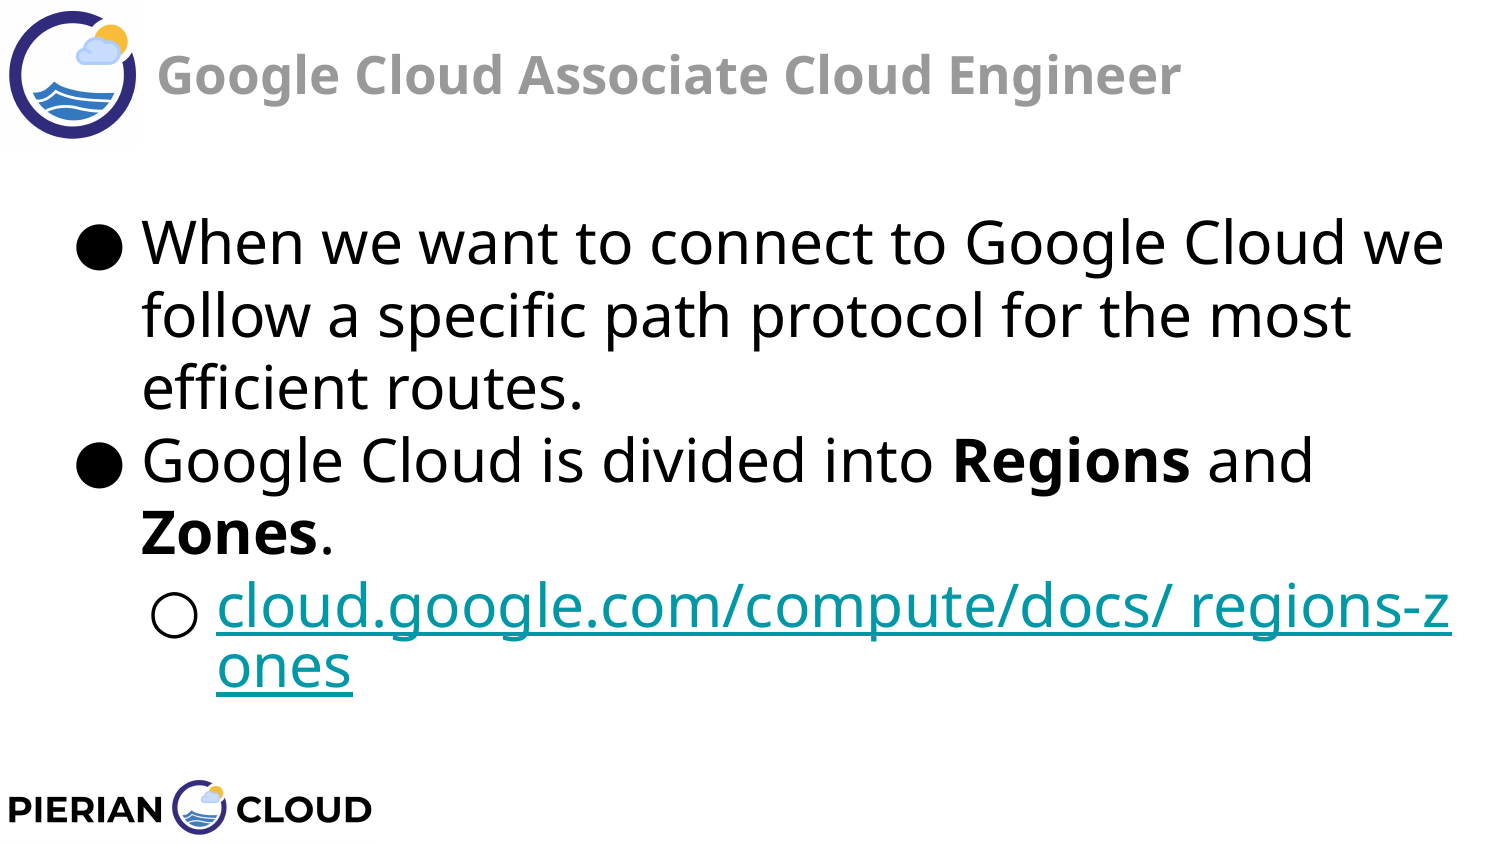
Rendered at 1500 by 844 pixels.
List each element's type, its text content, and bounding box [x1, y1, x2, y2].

picture [0, 758, 375, 844]
picture [0, 0, 142, 146]
title Google Cloud Associate Cloud Engineer [146, 25, 1420, 120]
subtitle When we want to connect to Google Cloud we follow a specific path protocol for the most efficient routes. Google Cloud is divided into Regions and Zones. cloud.google.com/compute/docs/ regions-zones [51, 189, 1476, 750]
